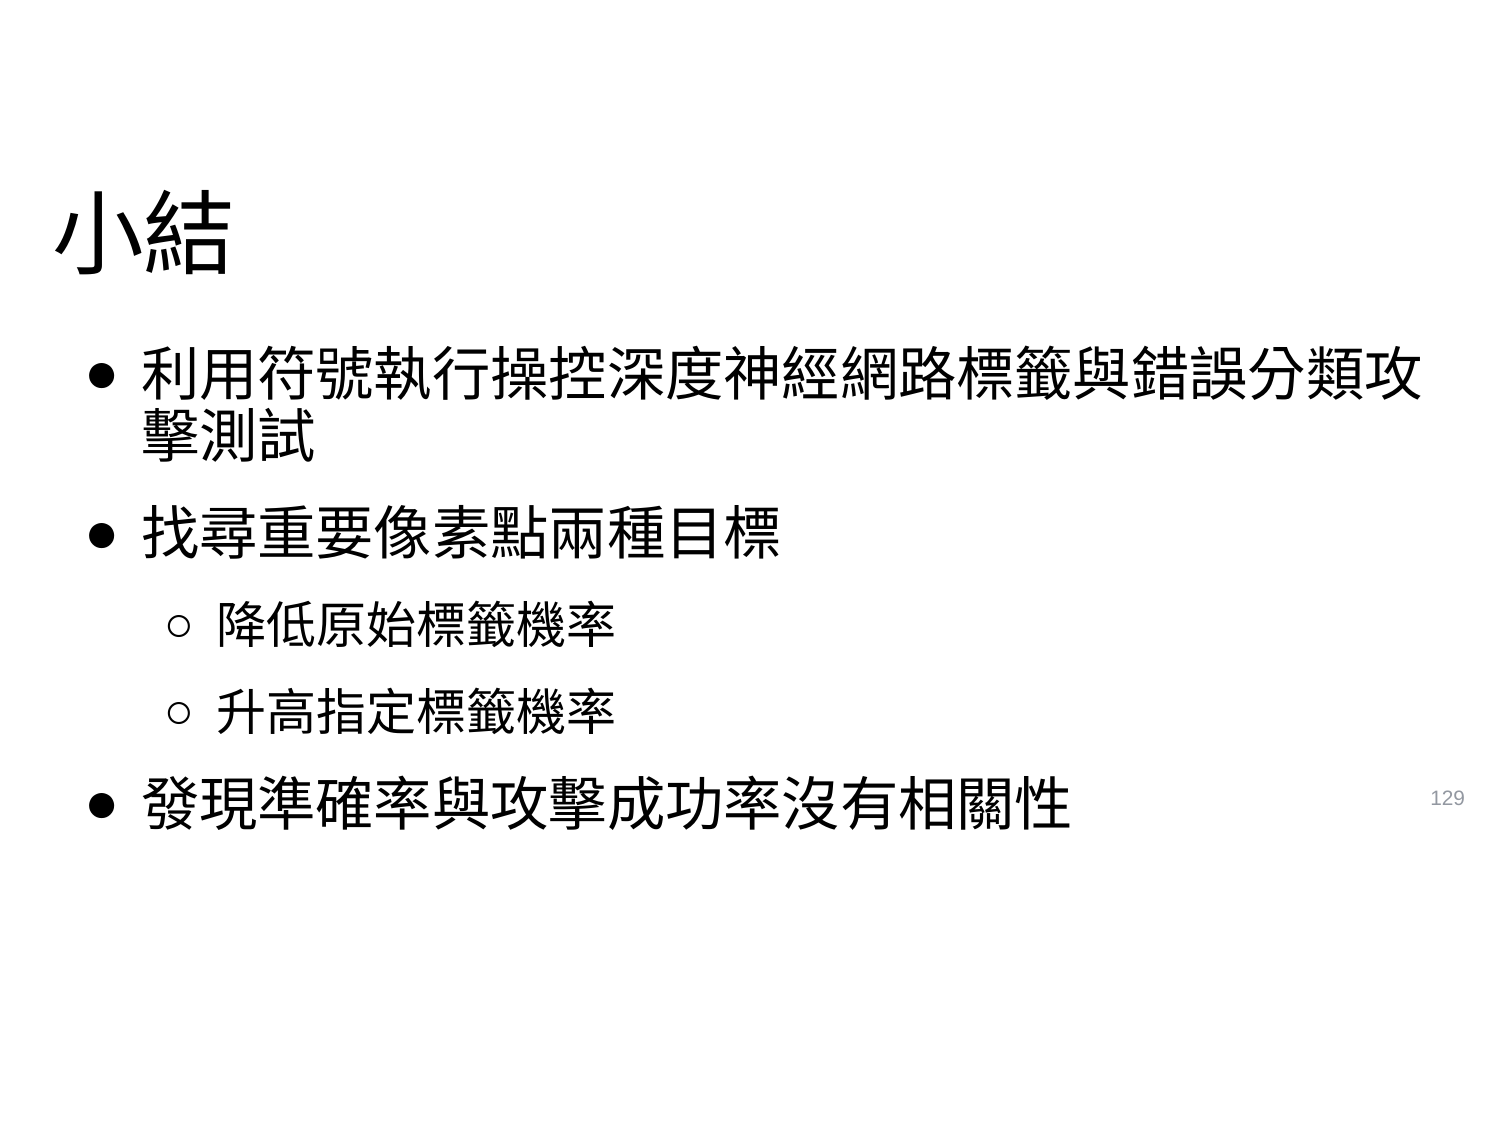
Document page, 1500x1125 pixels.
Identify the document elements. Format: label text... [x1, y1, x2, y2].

title 小結 [37, 173, 1435, 268]
slide_number 129 [1389, 764, 1480, 830]
list 利用符號執行操控深度神經網路標籤與錯誤分類攻擊測試 找尋重要像素點兩種目標 降低原始標籤機率 升高指定標籤機率 發現準確率與攻擊成功率沒有相關性 [51, 329, 1449, 891]
